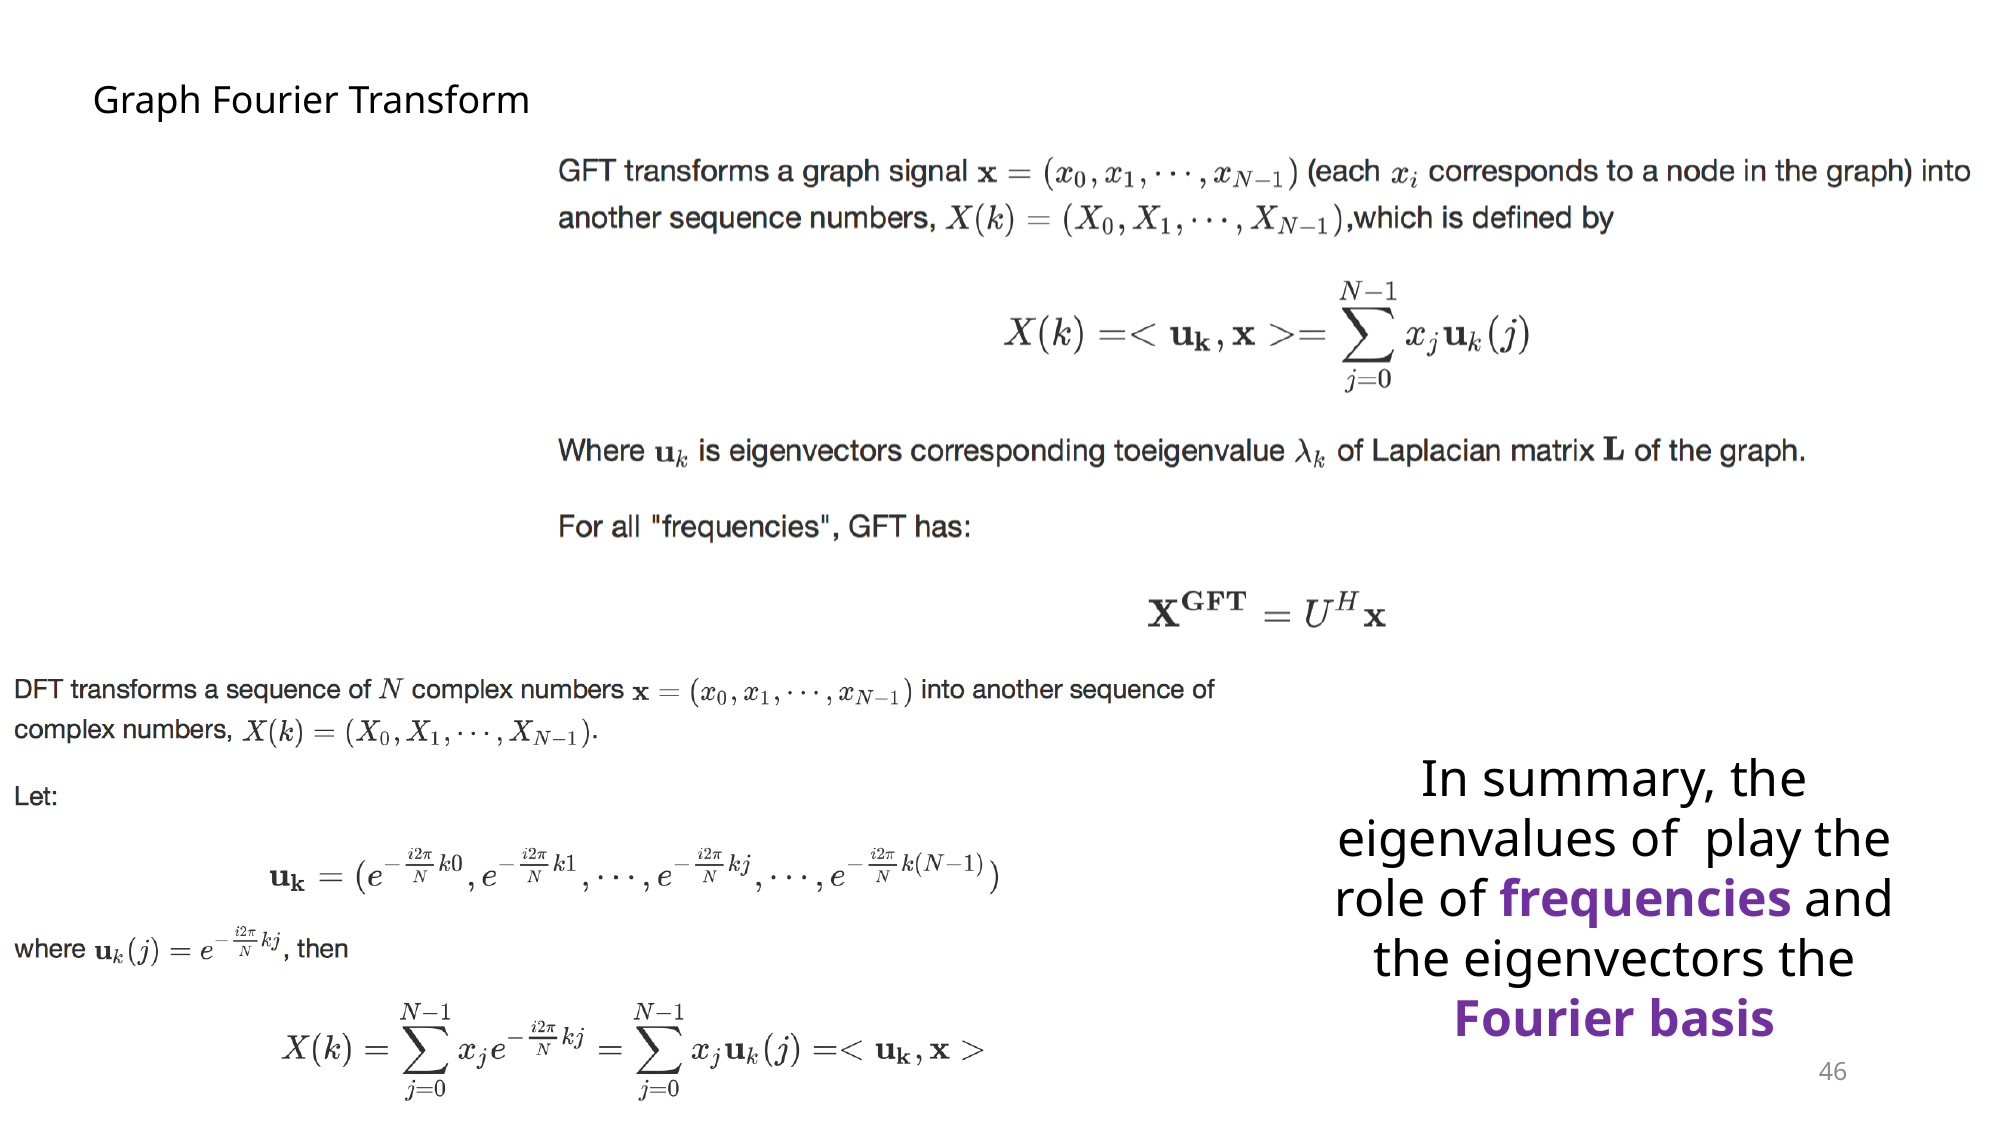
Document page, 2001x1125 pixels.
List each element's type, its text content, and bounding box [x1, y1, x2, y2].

slide_number 46 [1412, 1042, 1863, 1103]
text_box Graph Fourier Transform [78, 68, 546, 128]
picture [0, 133, 2000, 1125]
